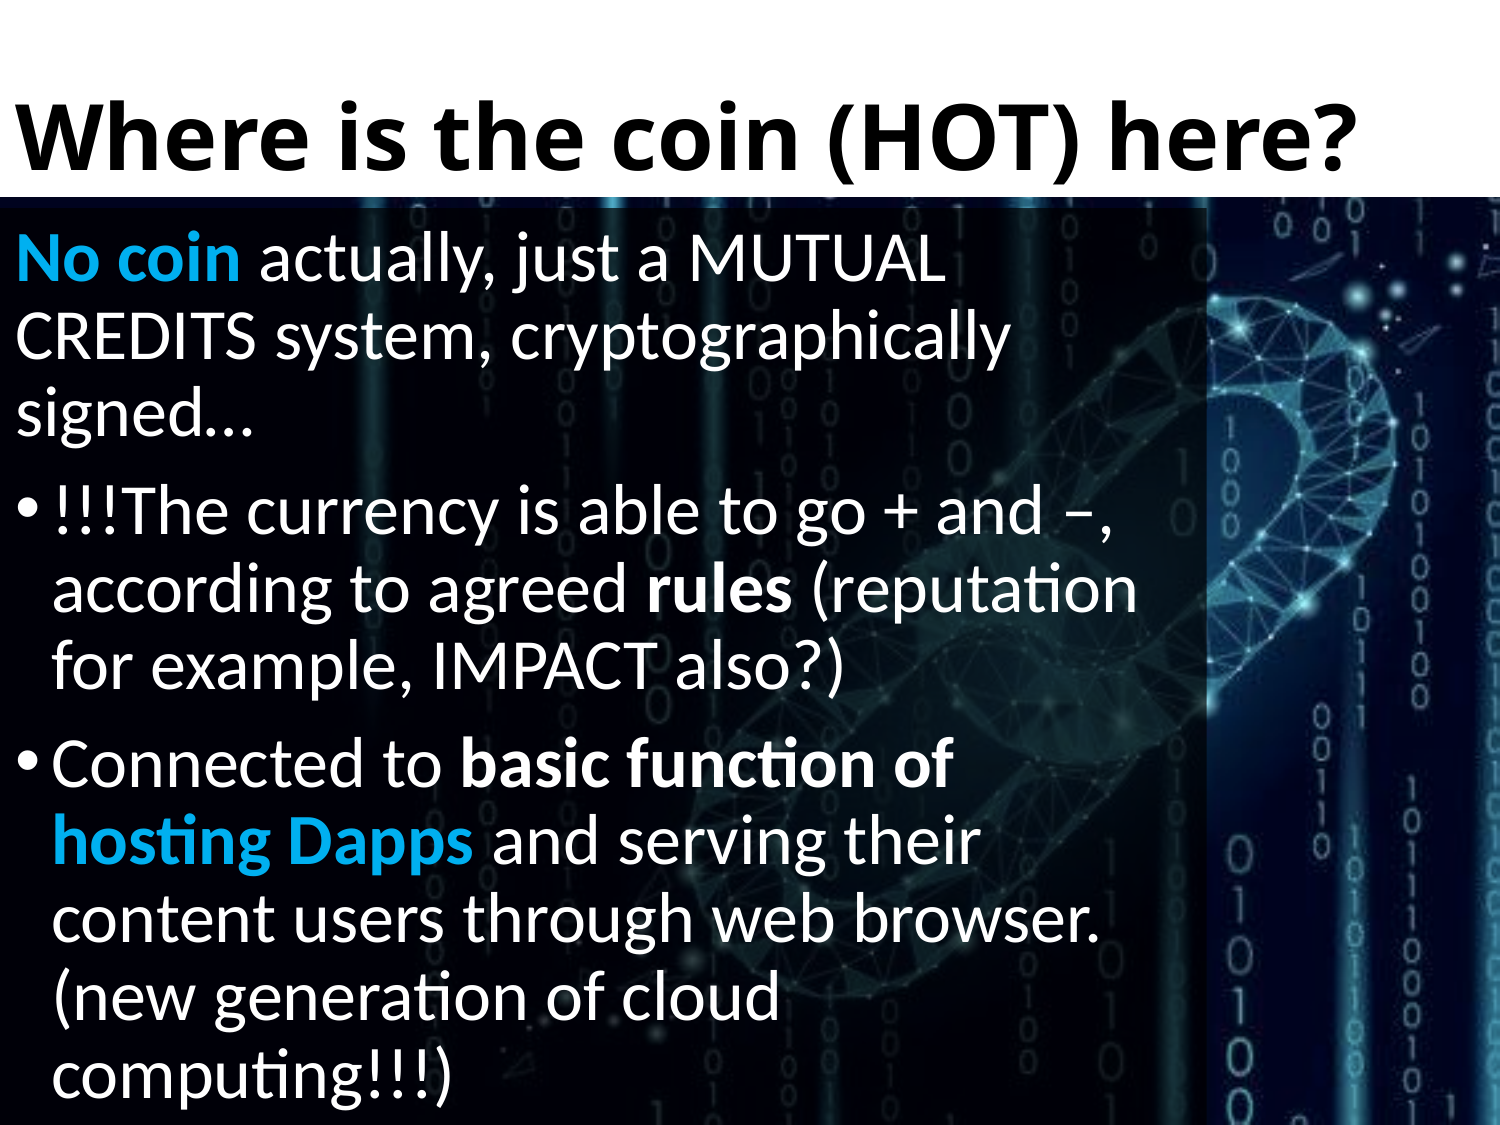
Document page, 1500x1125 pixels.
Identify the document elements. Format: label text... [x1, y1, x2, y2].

text_box Where is the coin (HOT) here? [0, 36, 1500, 197]
picture [0, 197, 1500, 1125]
